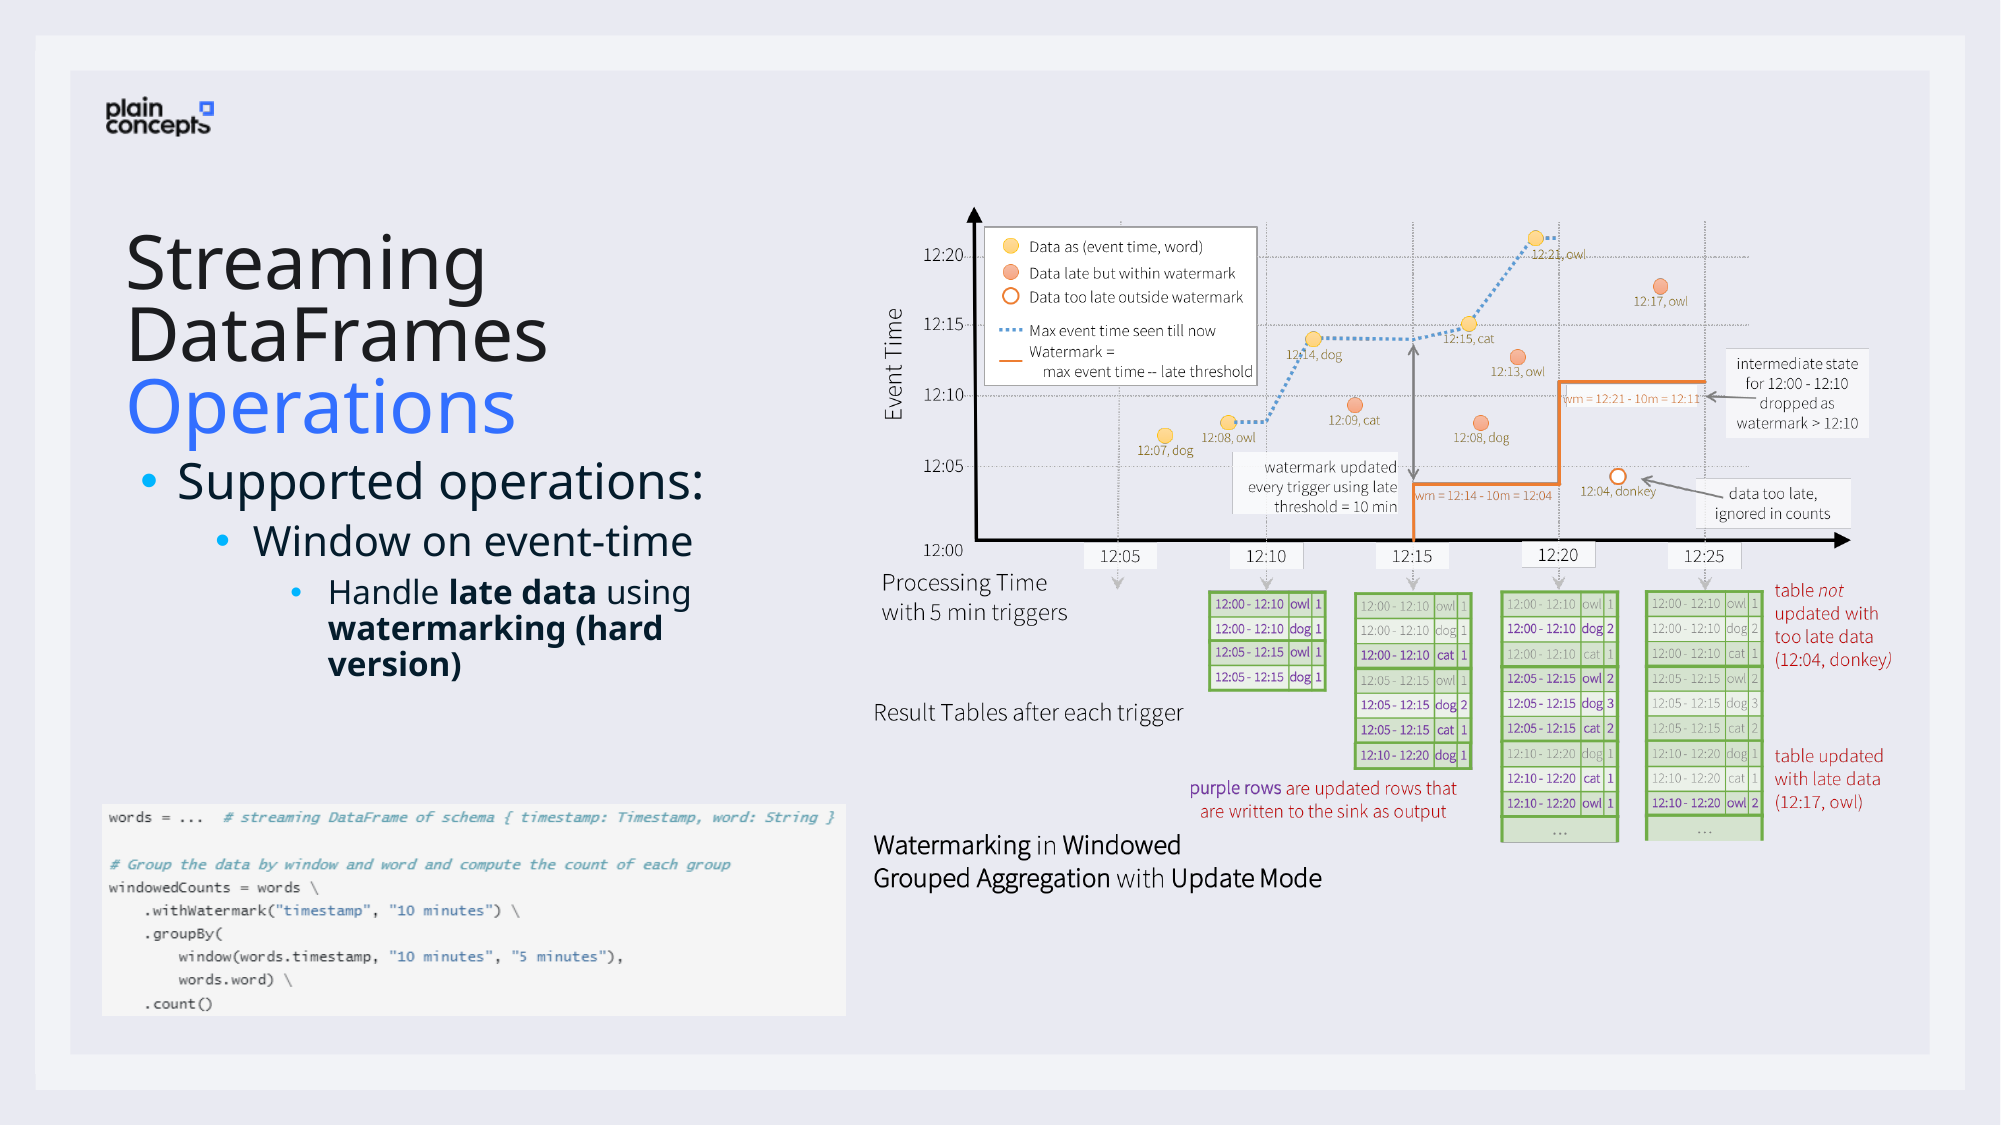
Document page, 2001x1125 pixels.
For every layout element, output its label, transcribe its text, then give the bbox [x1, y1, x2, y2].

text_box Supported operations: Window on event-time Handle late data using watermarking (hard version) [125, 448, 811, 804]
title Streaming DataFrames Operations [125, 231, 846, 449]
picture [849, 182, 1923, 924]
picture [102, 804, 846, 1016]
